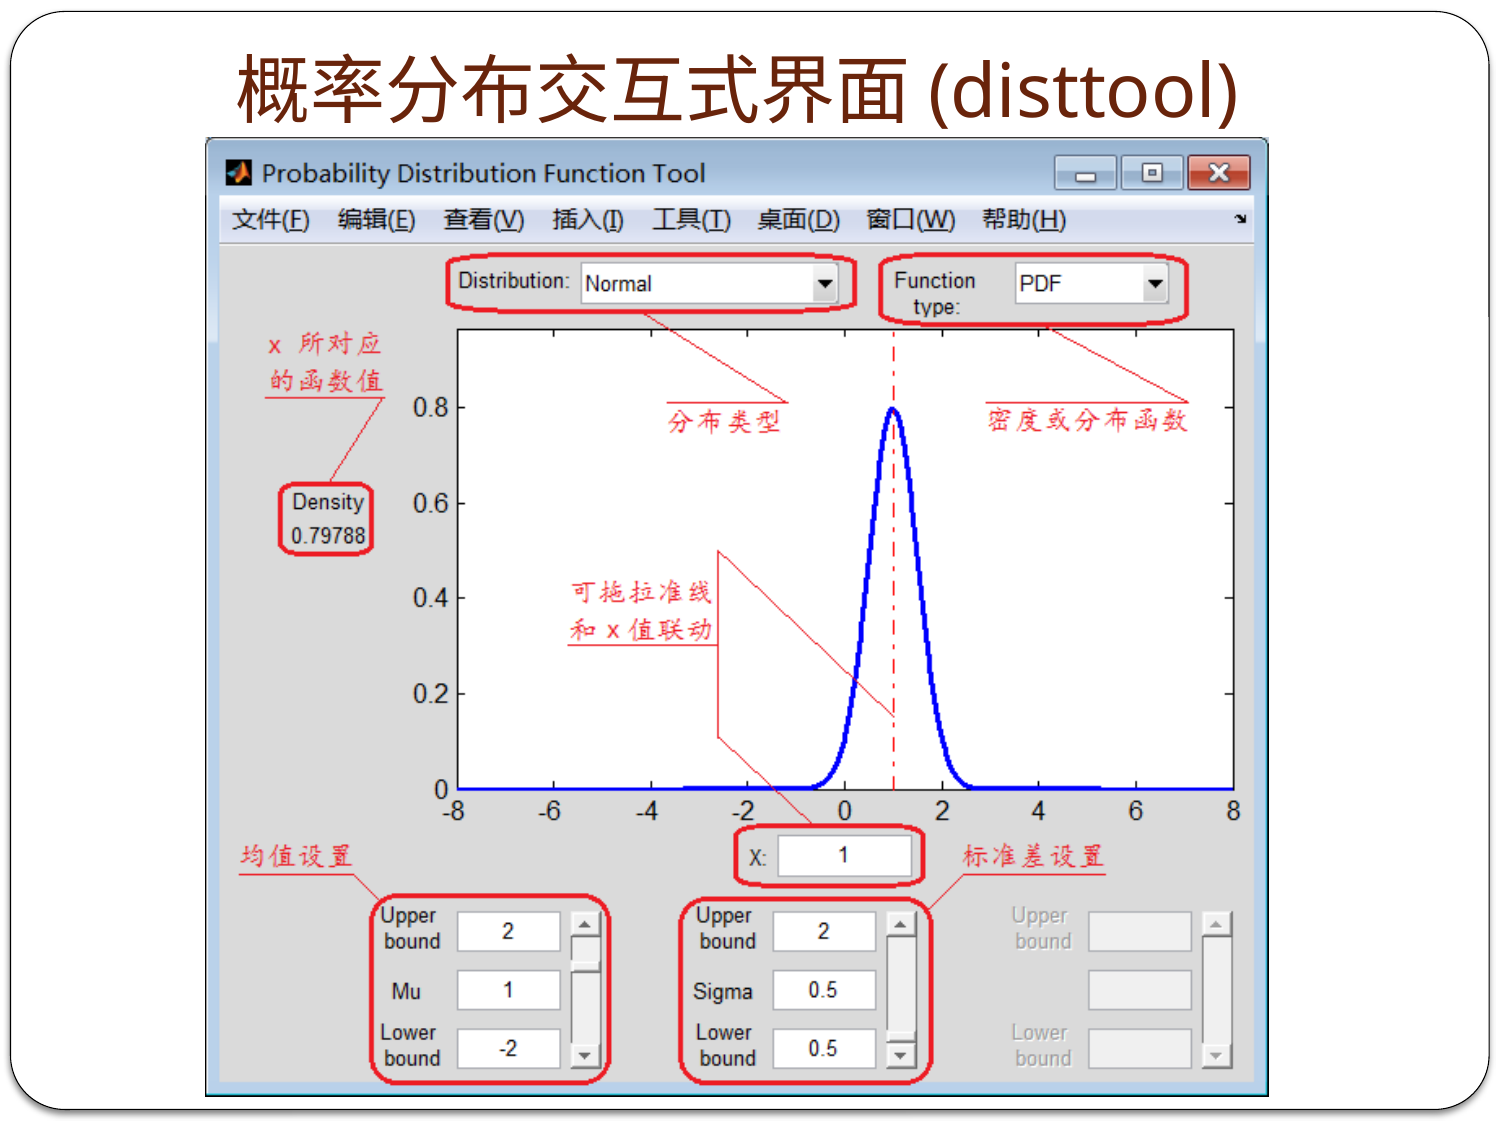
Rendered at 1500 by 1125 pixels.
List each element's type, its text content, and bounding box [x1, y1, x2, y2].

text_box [205, 136, 1269, 1097]
title 概率分布交互式界面(disttool) [99, 0, 1375, 148]
